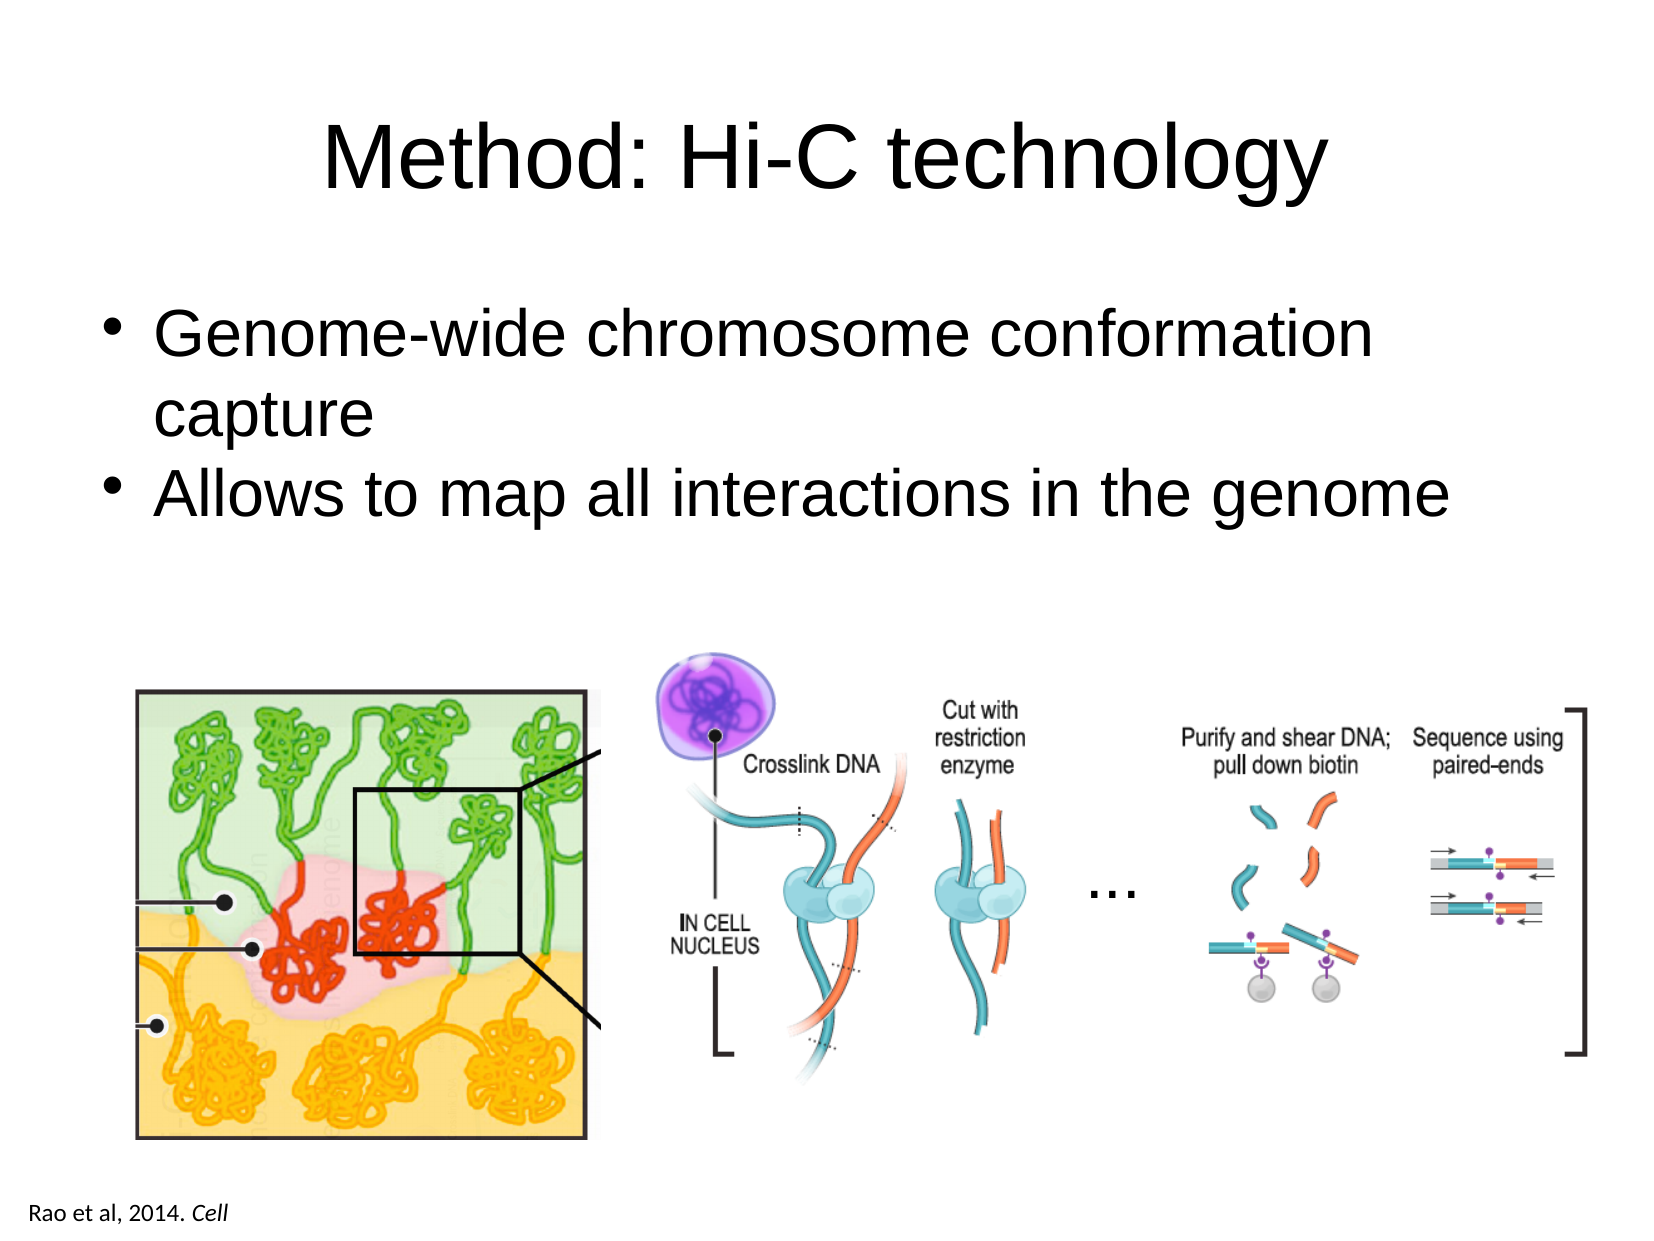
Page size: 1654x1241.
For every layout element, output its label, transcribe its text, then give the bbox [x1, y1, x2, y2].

text_box ... [1070, 824, 1166, 915]
text_box Method: Hi-C technology [82, 49, 1570, 256]
text_box Rao et al, 2014. Cell [13, 1189, 1629, 1239]
picture [649, 577, 1056, 1087]
picture [1171, 577, 1595, 1087]
picture [136, 681, 601, 1148]
text_box Genome-wide chromosome conformation capture Allows to map all interactions in the genome [82, 289, 1570, 1009]
